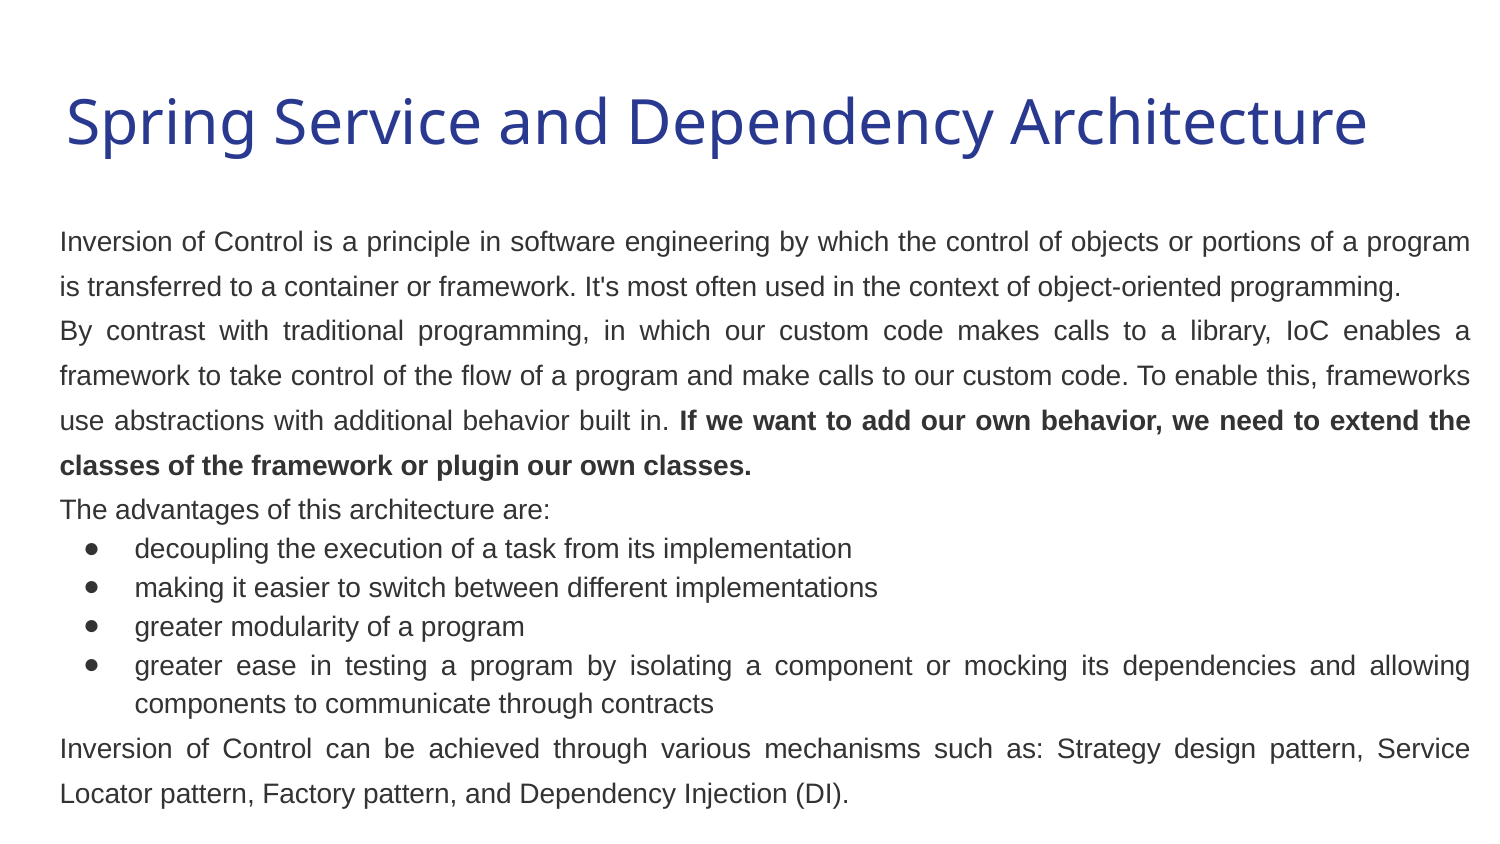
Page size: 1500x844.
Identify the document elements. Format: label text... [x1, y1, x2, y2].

text_box Inversion of Control is a principle in software engineering by which the control of objects or portions of a program is transferred to a container or framework. It's most often used in the context of object-oriented programming. By contrast with traditional programming, in which our custom code makes calls to a library, IoC enables a framework to take control of the flow of a program and make calls to our custom code. To enable this, frameworks use abstractions with additional behavior built in. If we want to add our own behavior, we need to extend the classes of the framework or plugin our own classes. The advantages of this architecture are: decoupling the execution of a task from its implementation making it easier to switch between different implementations greater modularity of a program greater ease in testing a program by isolating a component or mocking its dependencies and allowing components to communicate through contracts Inversion of Control can be achieved through various mechanisms such as: Strategy design pattern, Service Locator pattern, Factory pattern, and Dependency Injection (DI). [44, 196, 1487, 844]
title Spring Service and Dependency Architecture [51, 67, 1449, 167]
